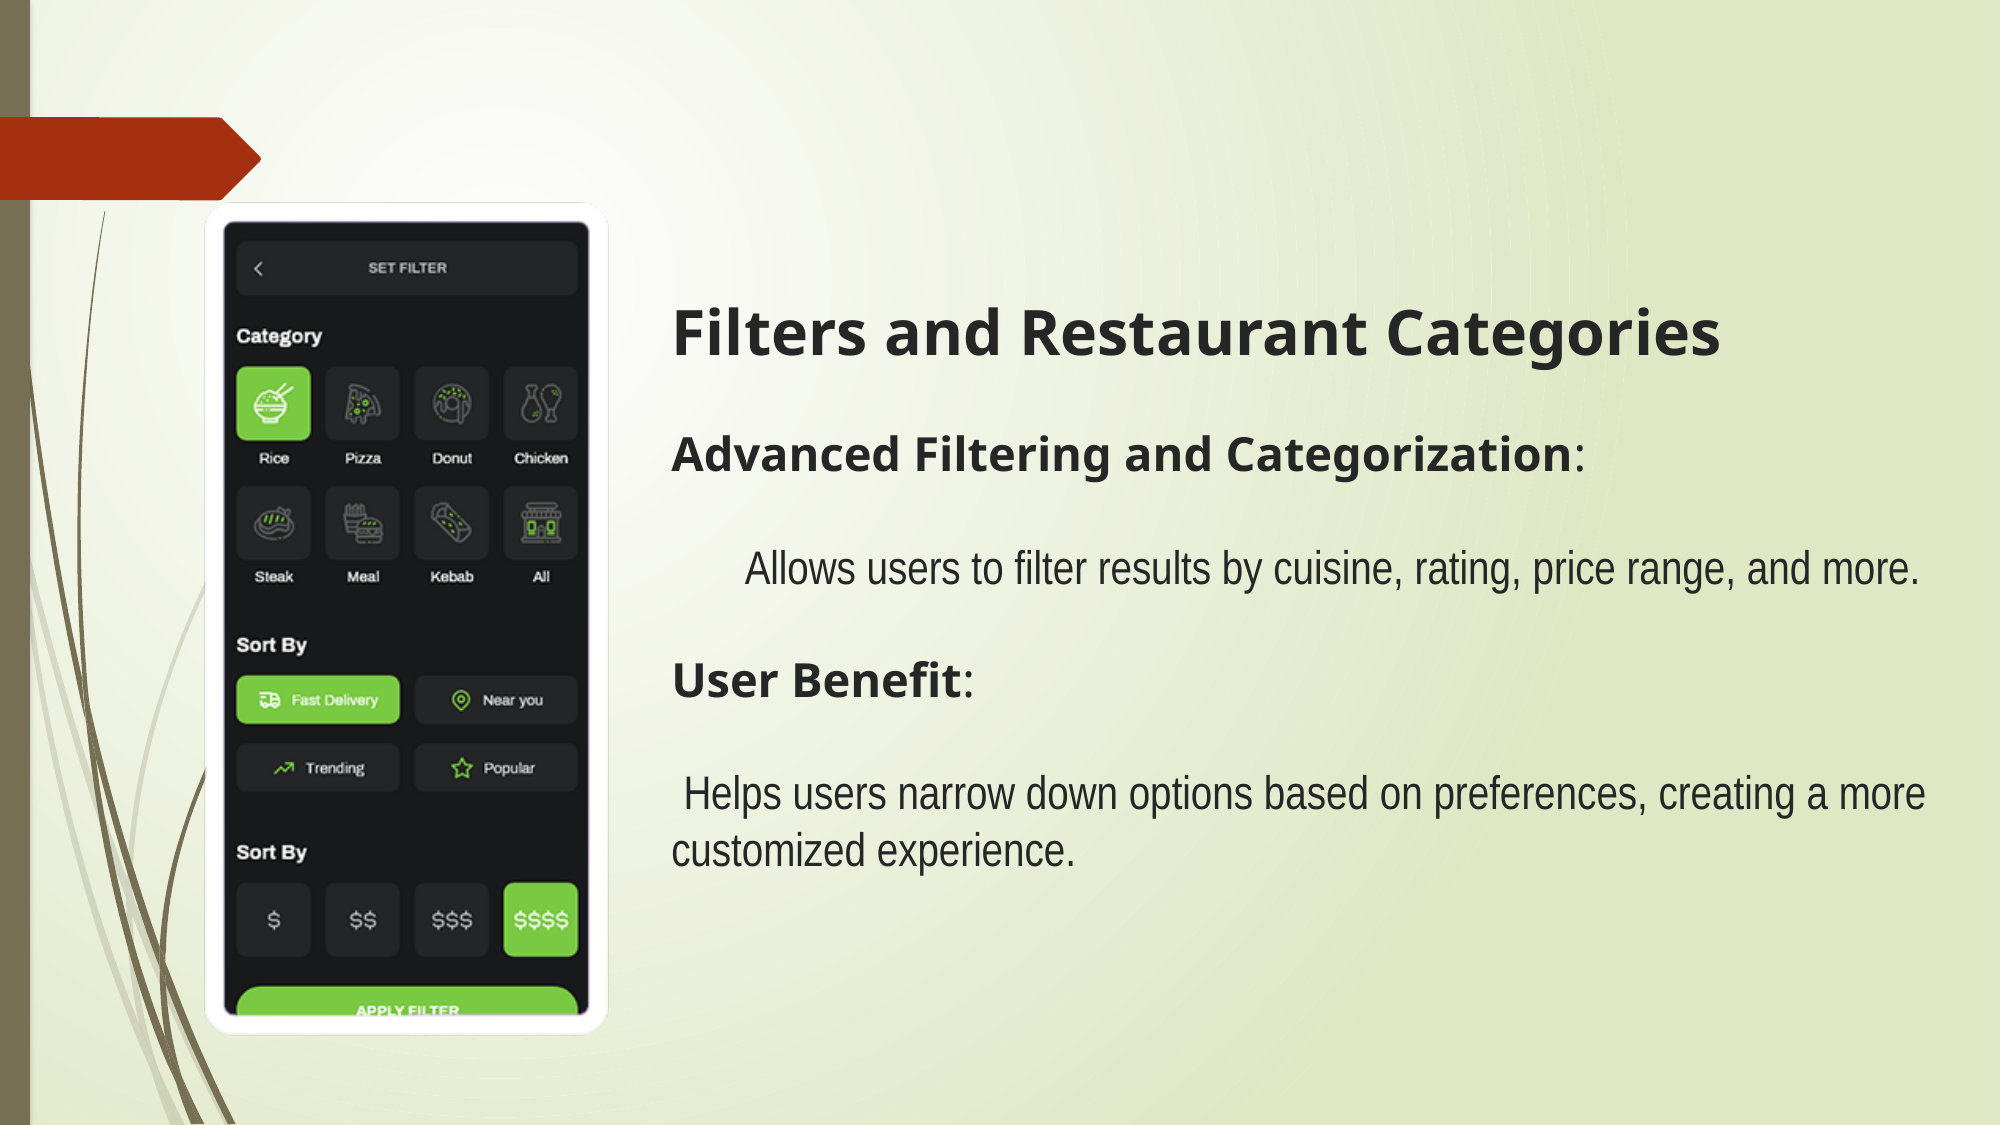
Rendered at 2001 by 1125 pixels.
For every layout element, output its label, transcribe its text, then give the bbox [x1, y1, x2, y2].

title Filters and Restaurant Categories Advanced Filtering and Categorization: Allows users to filter results by cuisine, rating, price range, and more. User Benefit: Helps users narrow down options based on preferences, creating a more customized experience. [656, 285, 2000, 943]
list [180, 184, 634, 1075]
